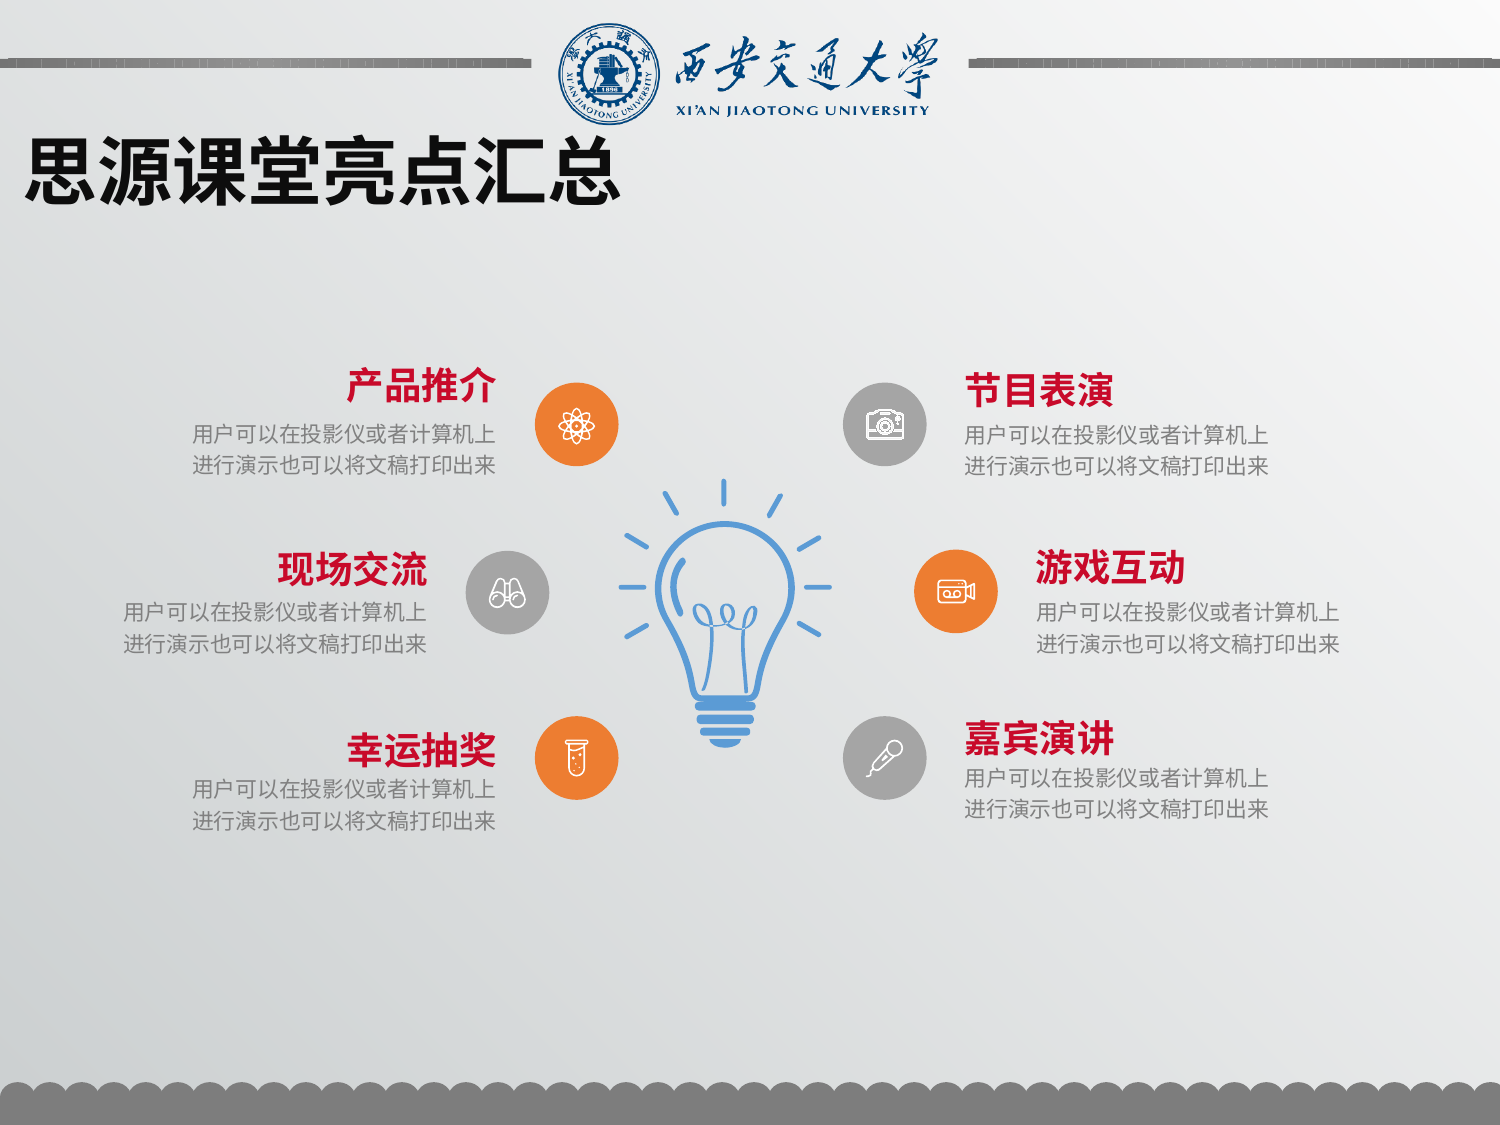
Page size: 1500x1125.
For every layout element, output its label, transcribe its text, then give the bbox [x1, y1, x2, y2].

picture [558, 0, 950, 138]
text_box [937, 579, 976, 604]
text_box [534, 715, 620, 801]
text_box [913, 549, 999, 634]
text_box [100, 529, 443, 662]
text_box [842, 382, 928, 467]
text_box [1021, 527, 1363, 662]
text_box [558, 407, 596, 445]
text_box [488, 577, 526, 609]
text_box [950, 350, 1292, 485]
text_box [465, 550, 550, 636]
text_box [842, 715, 928, 801]
text_box [534, 382, 620, 467]
text_box 思源课堂亮点汇总 [8, 117, 904, 222]
text_box [866, 409, 904, 440]
text_box [865, 739, 904, 778]
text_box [169, 346, 512, 484]
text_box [950, 698, 1292, 828]
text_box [169, 710, 512, 840]
text_box [564, 739, 589, 777]
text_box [618, 478, 832, 748]
